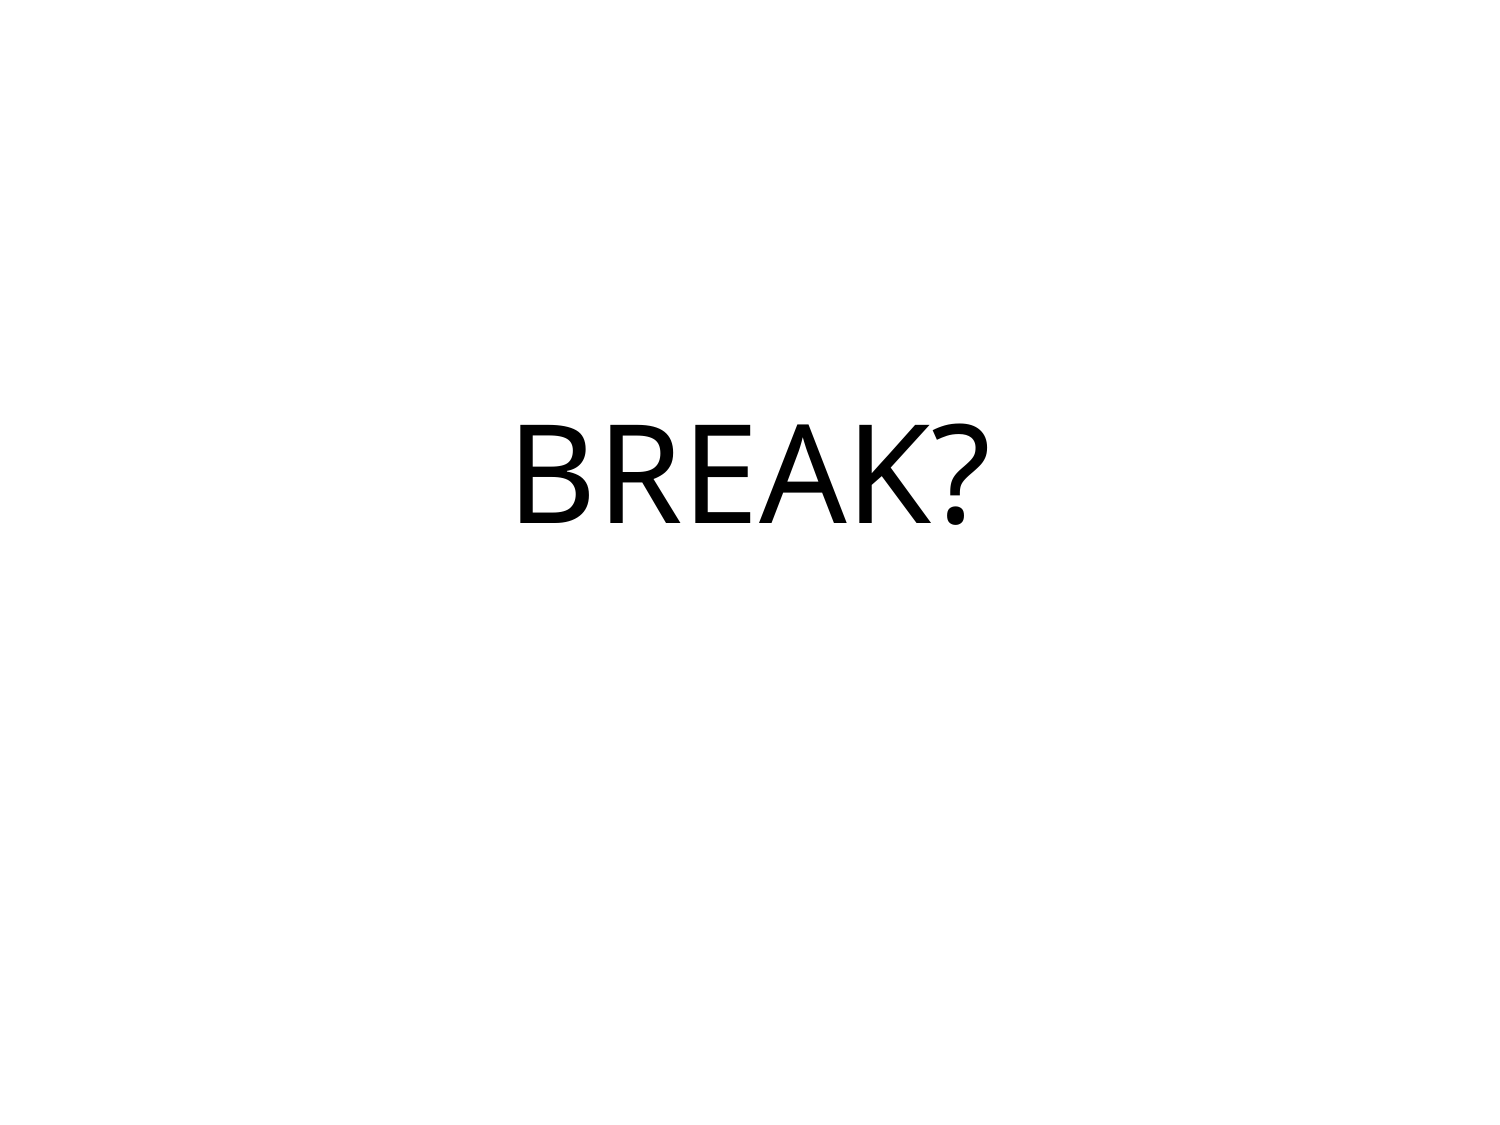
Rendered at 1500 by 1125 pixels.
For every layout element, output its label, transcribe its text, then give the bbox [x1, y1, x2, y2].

title BREAK? [75, 375, 1425, 563]
